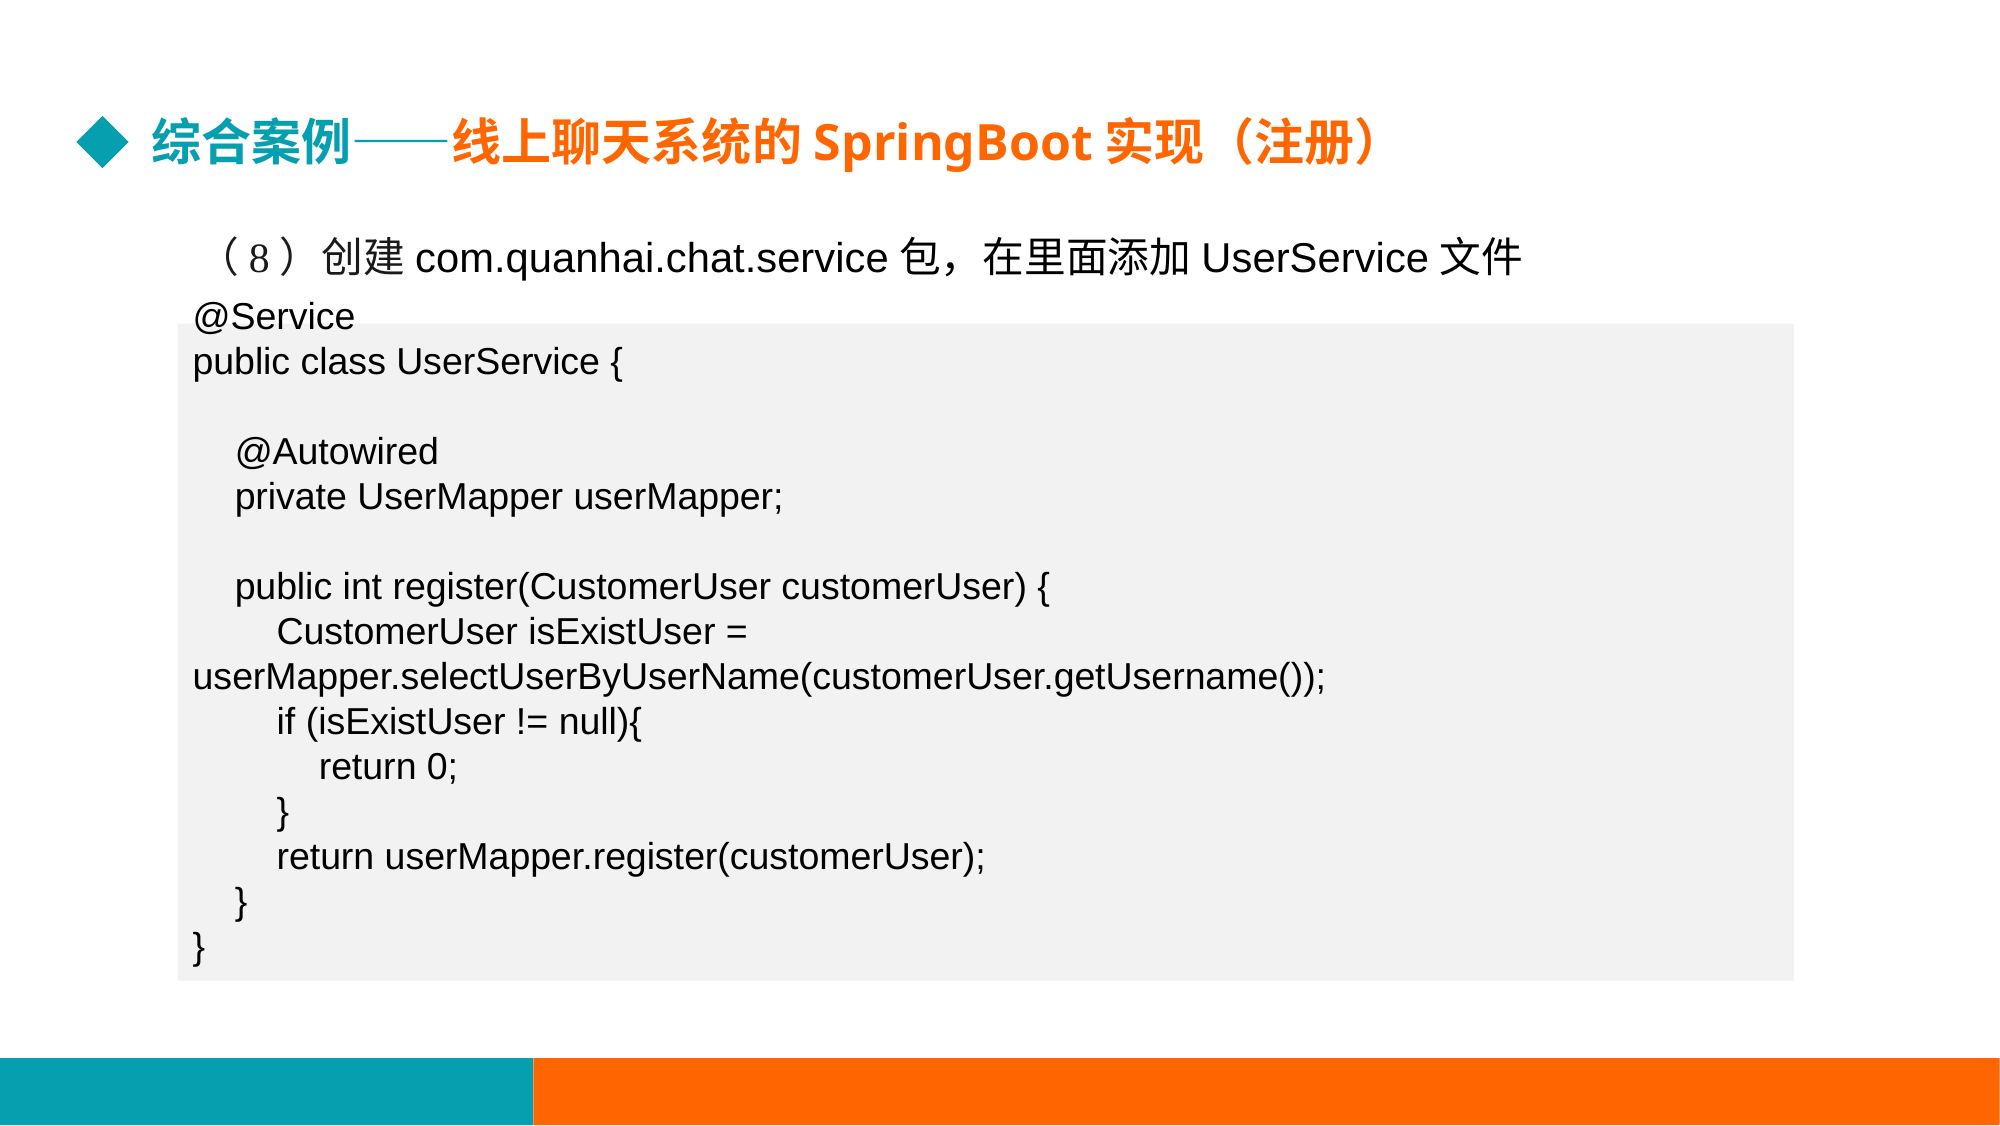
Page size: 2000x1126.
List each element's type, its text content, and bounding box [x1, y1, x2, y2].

text_box @Service public class UserService { @Autowired private UserMapper userMapper; public int register(CustomerUser customerUser) { CustomerUser isExistUser = userMapper.selectUserByUserName(customerUser.getUsername()); if (isExistUser != null){ return 0; } return userMapper.register(customerUser); } } [176, 321, 1796, 983]
text_box （8）创建com.quanhai.chat.service包，在里面添加UserService文件 [109, 209, 1891, 295]
text_box 综合案例——线上聊天系统的SpringBoot实现（注册） [131, 100, 1437, 181]
